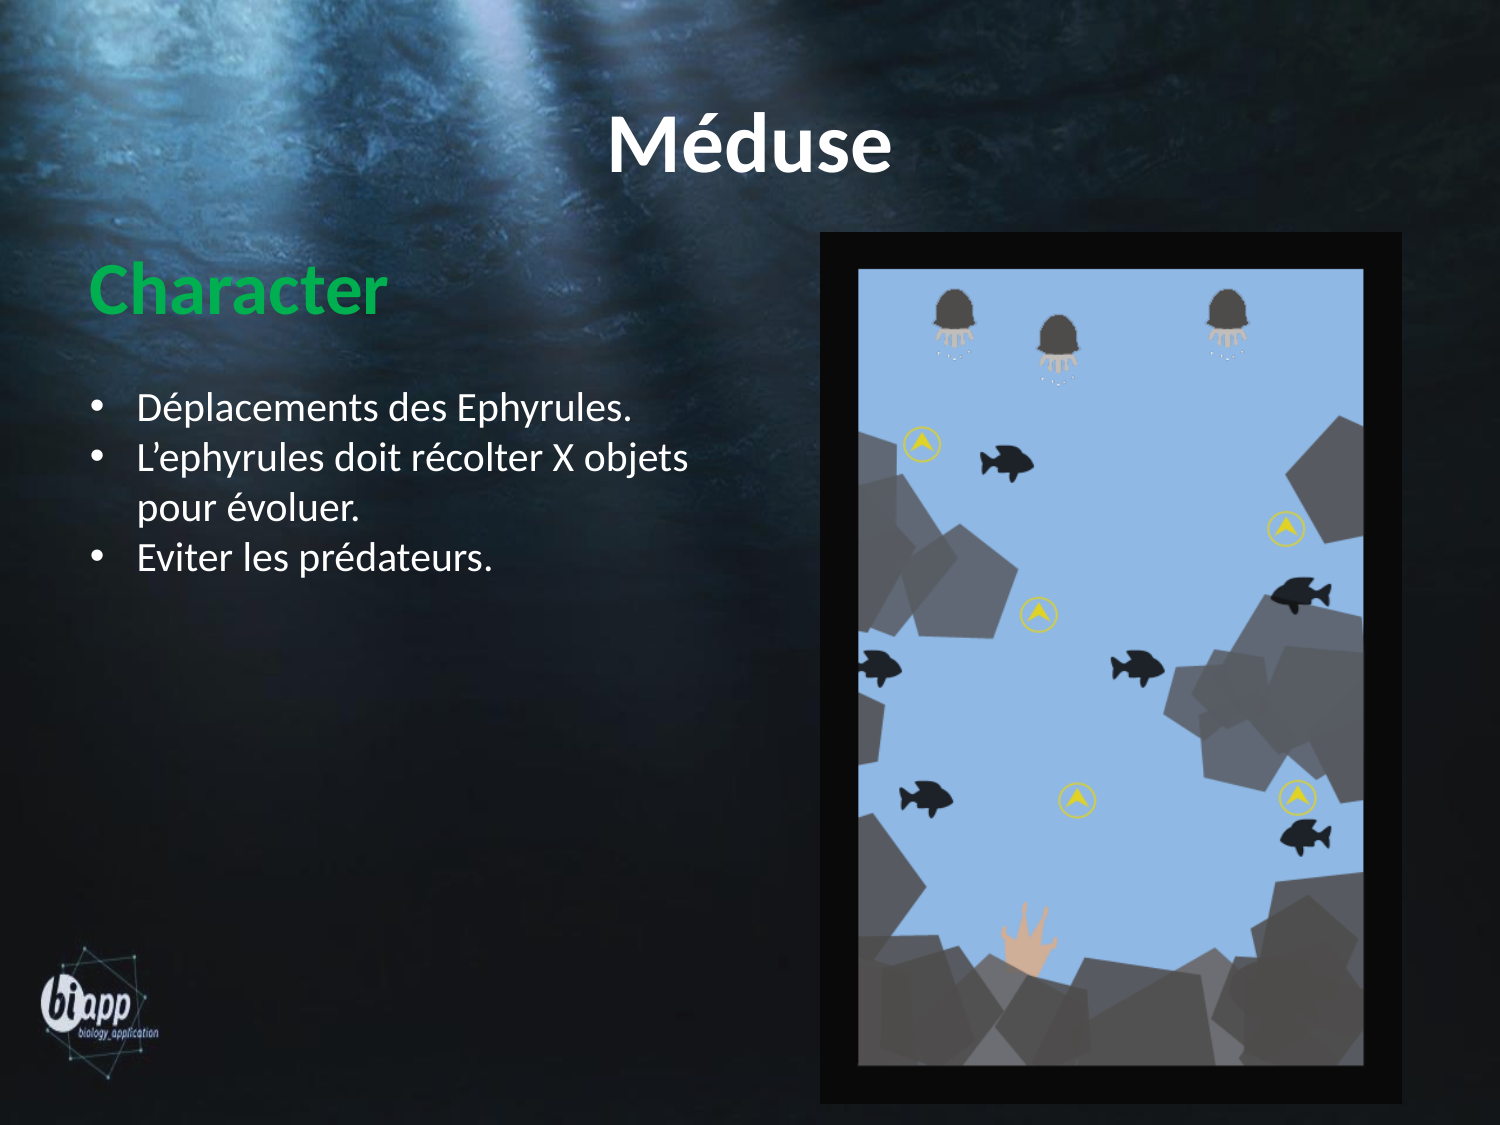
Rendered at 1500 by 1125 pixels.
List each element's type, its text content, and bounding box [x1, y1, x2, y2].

picture [0, 0, 1500, 1125]
title Méduse [75, 45, 1425, 233]
text_box Character Déplacements des Ephyrules. L’ephyrules doit récolter X objets pour évoluer. Eviter les prédateurs. [74, 232, 727, 633]
